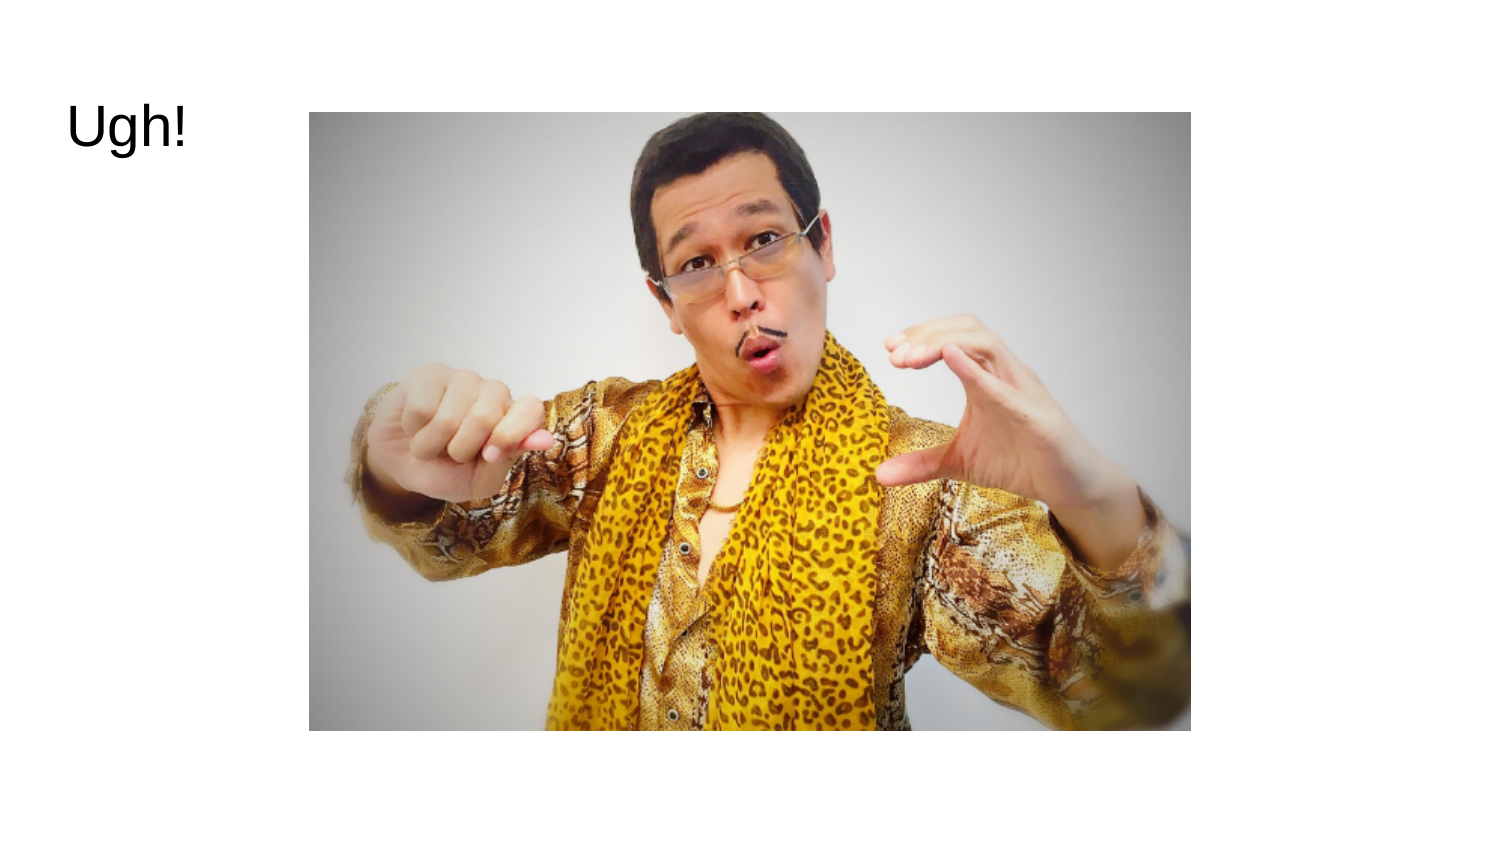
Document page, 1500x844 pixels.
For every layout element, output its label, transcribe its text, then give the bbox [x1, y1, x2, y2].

picture [309, 112, 1191, 732]
title Ugh! [51, 72, 1449, 167]
